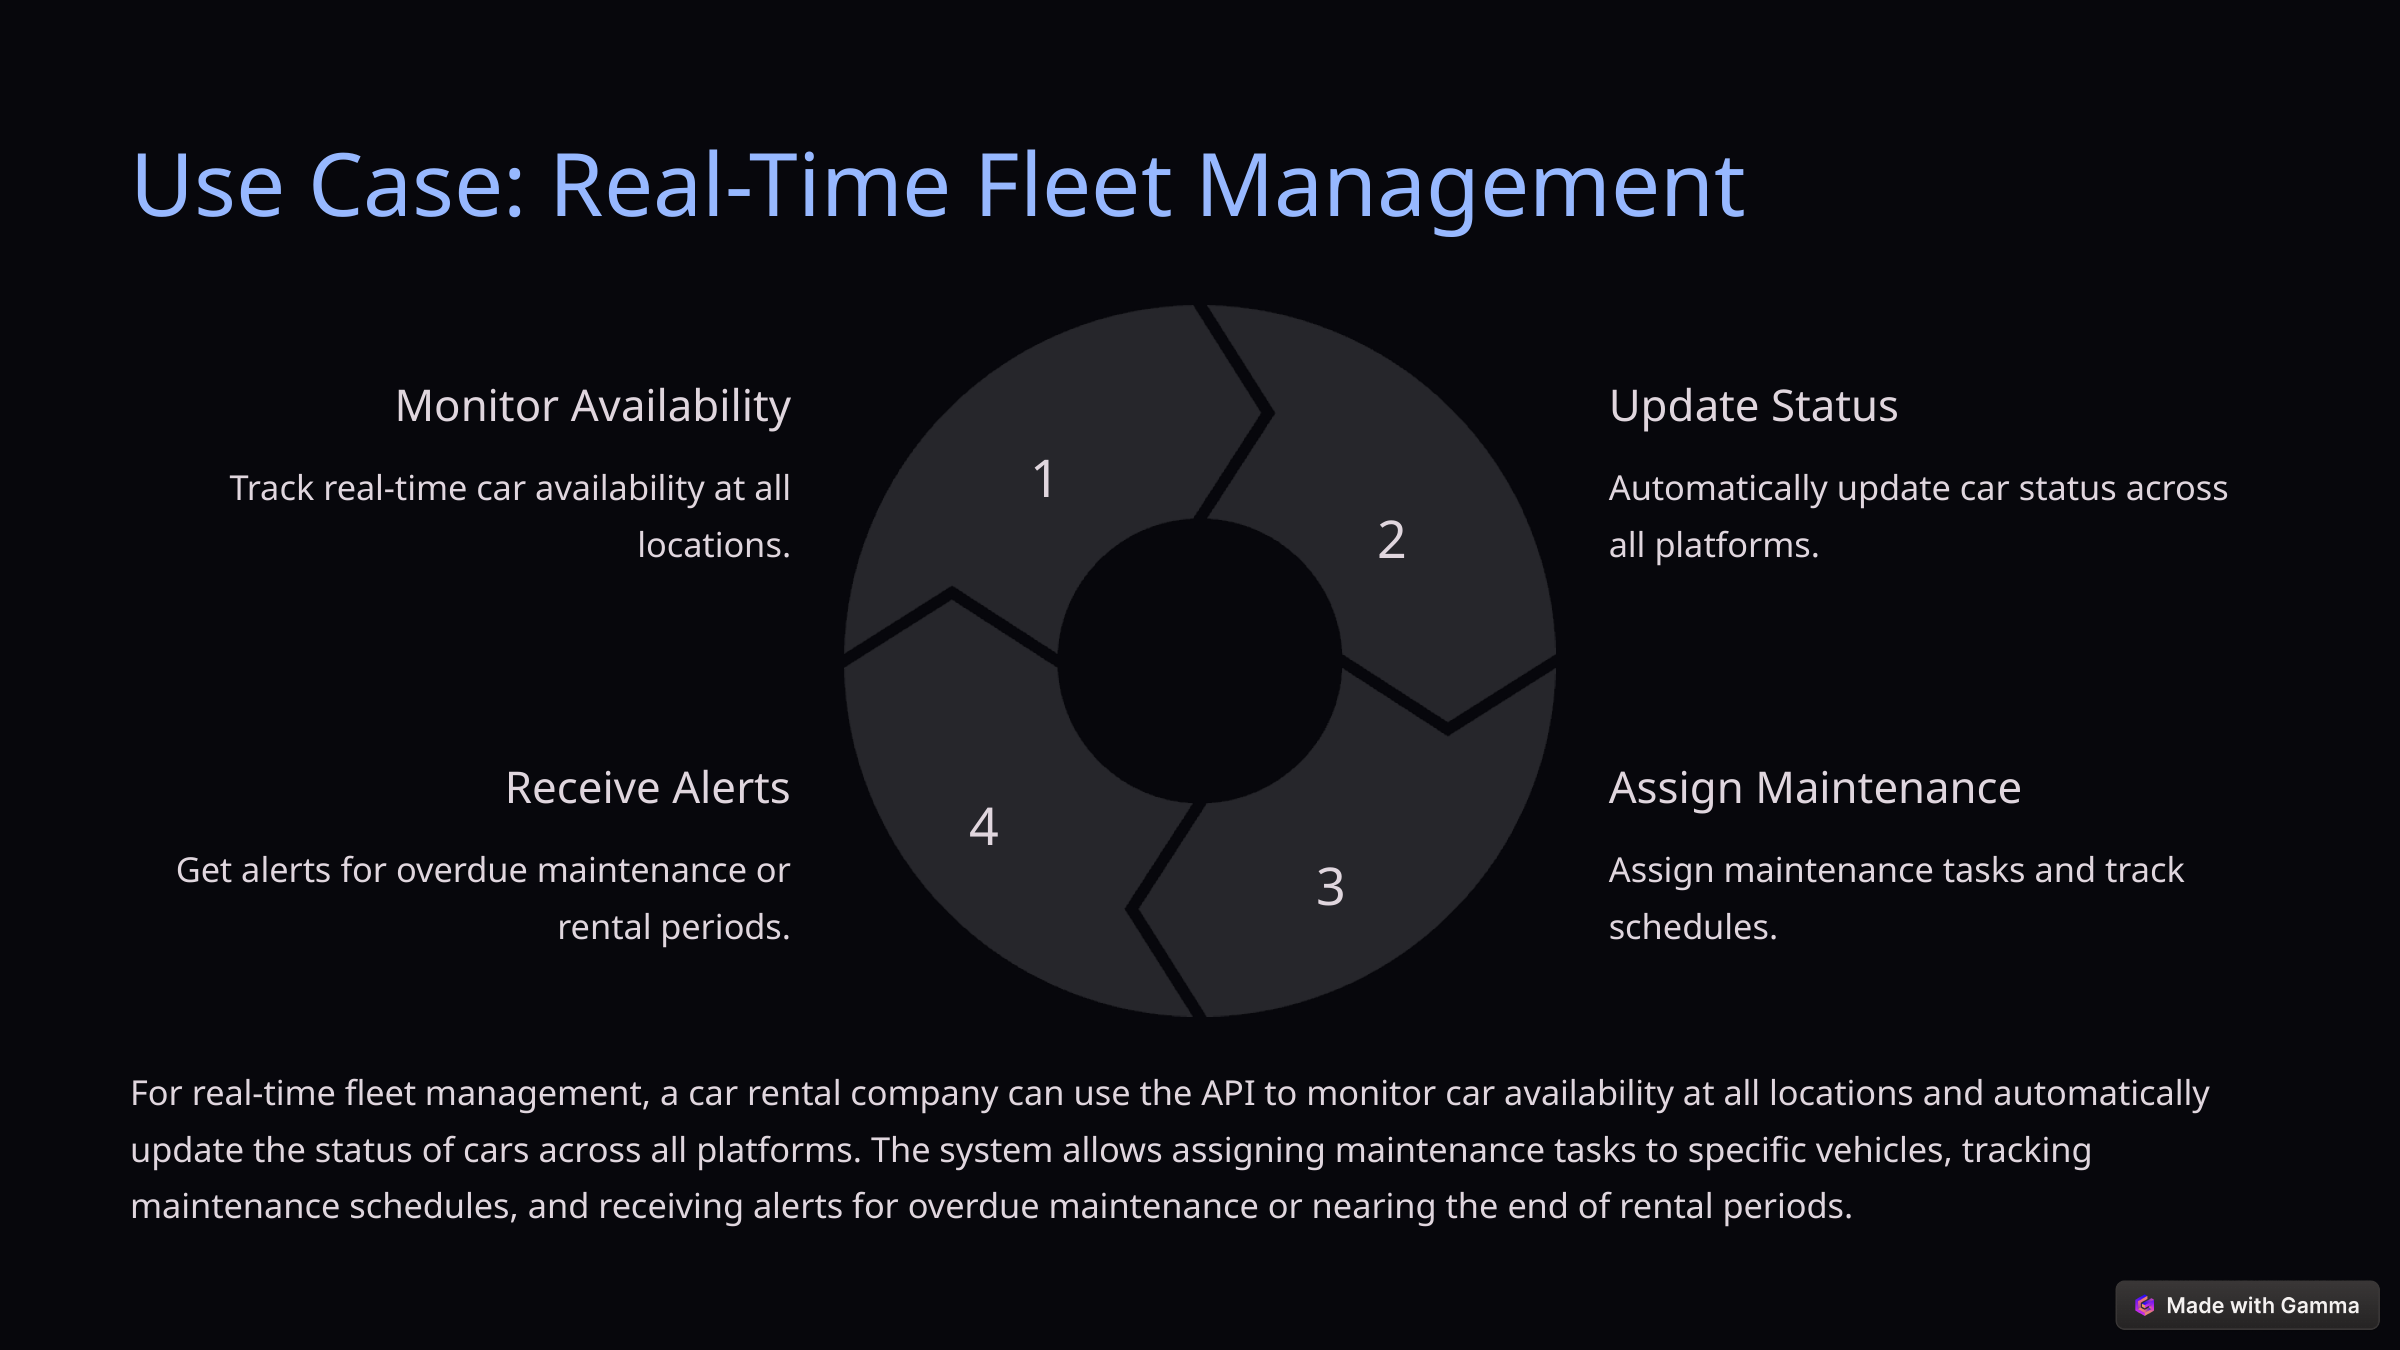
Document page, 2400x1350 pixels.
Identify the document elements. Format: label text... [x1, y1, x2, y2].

text_box Monitor Availability [348, 374, 792, 431]
text_box Receive Alerts [349, 757, 792, 813]
text_box Automatically update car status across all platforms. [1608, 451, 2270, 565]
text_box For real-time fleet management, a car rental company can use the API to monitor car availability at all locations and automatically update the status of cars across all platforms. The system allows assigning maintenance tasks to specific vehicles, tracking maintenance schedules, and receiving alerts for overdue maintenance or nearing the end of rental periods. [130, 1056, 2270, 1226]
text_box Get alerts for overdue maintenance or rental periods. [130, 833, 792, 947]
text_box Track real-time car availability at all locations. [130, 451, 792, 565]
picture [844, 305, 1556, 1017]
text_box Assign Maintenance [1608, 757, 2065, 813]
text_box Use Case: Real-Time Fleet Management [130, 123, 1896, 235]
picture [2106, 1271, 2389, 1339]
text_box Assign maintenance tasks and track schedules. [1608, 833, 2270, 947]
text_box Update Status [1608, 374, 2051, 431]
